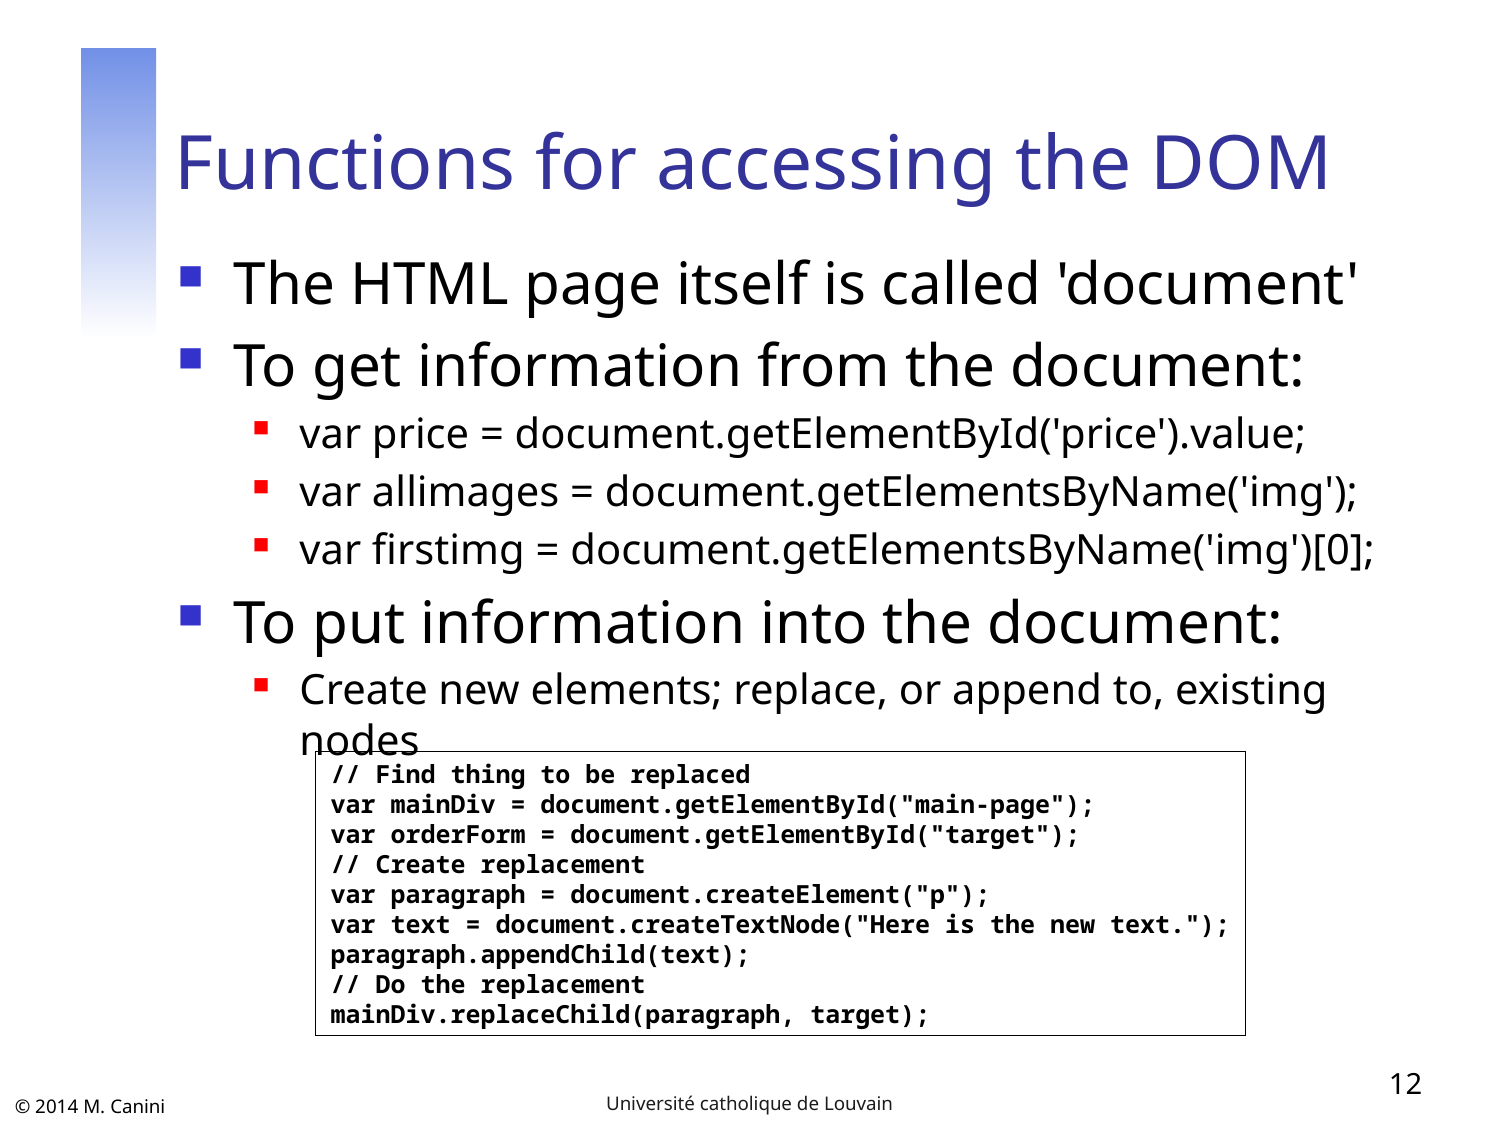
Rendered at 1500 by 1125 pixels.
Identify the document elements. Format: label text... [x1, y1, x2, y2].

list The HTML page itself is called 'document' To get information from the document: var price = document.getElementById('price').value; var allimages = document.getElementsByName('img'); var firstimg = document.getElementsByName('img')[0]; To put information into the document: Create new elements; replace, or append to, existing nodes [162, 238, 1438, 1016]
text_box // Find thing to be replaced var mainDiv = document.getElementById("main-page"); var orderForm = document.getElementById("target"); // Create replacement var paragraph = document.createElement("p"); var text = document.createTextNode("Here is the new text."); paragraph.appendChild(text); // Do the replacement mainDiv.replaceChild(paragraph, target); [315, 751, 1246, 1036]
footer Université catholique de Louvain [512, 1083, 987, 1125]
title Functions for accessing the DOM [158, 49, 1438, 213]
slide_number 12 [1124, 1037, 1438, 1113]
